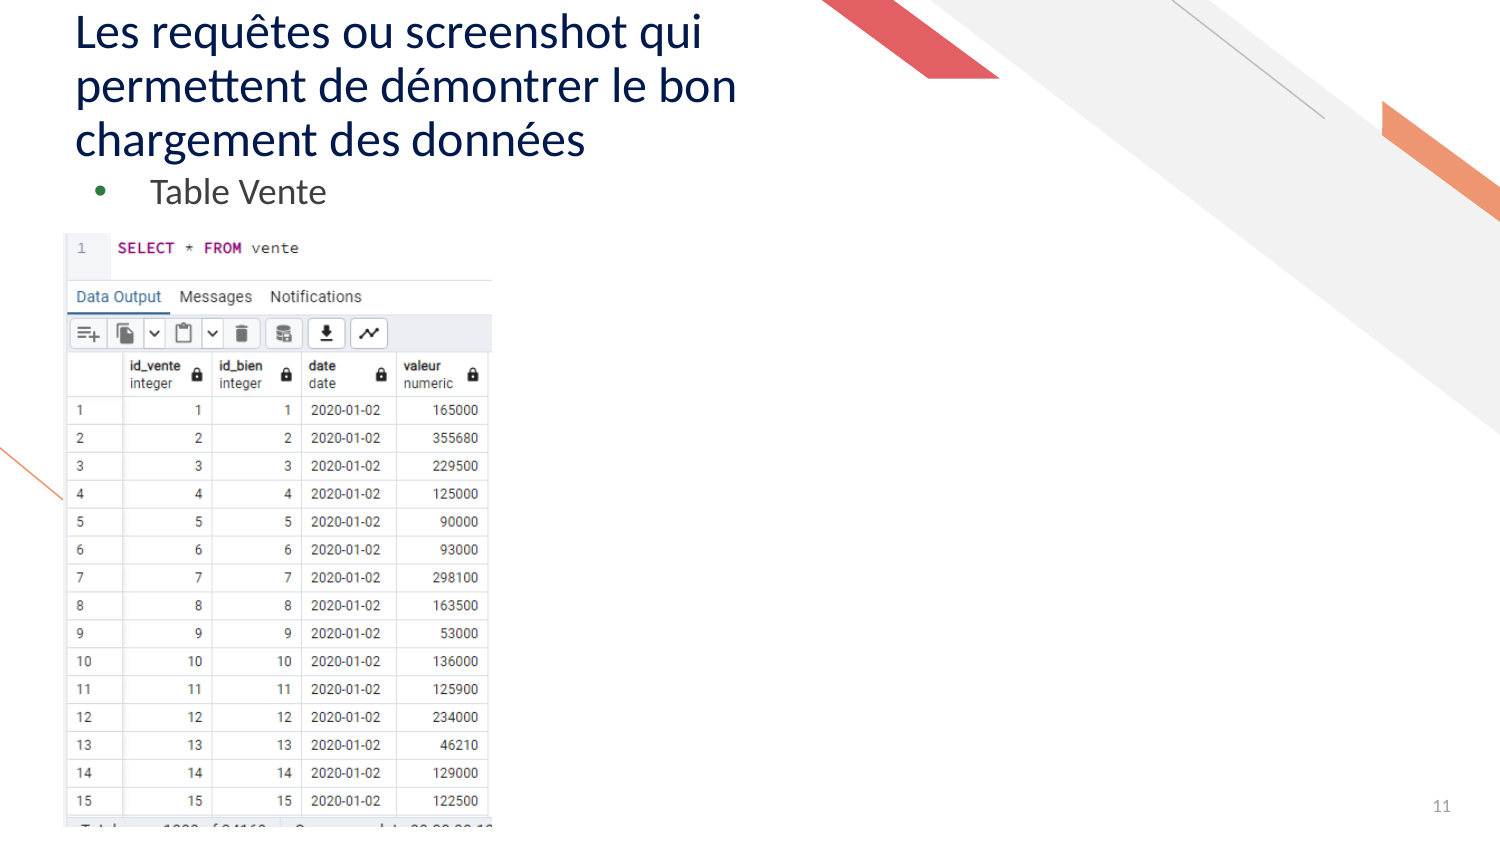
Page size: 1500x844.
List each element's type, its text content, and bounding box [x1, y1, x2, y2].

slide_number 11 [1371, 782, 1463, 827]
title Les requêtes ou screenshot qui permettent de démontrer le bon chargement des données [63, 25, 834, 167]
list Table Vente [63, 166, 466, 233]
picture [63, 233, 493, 828]
